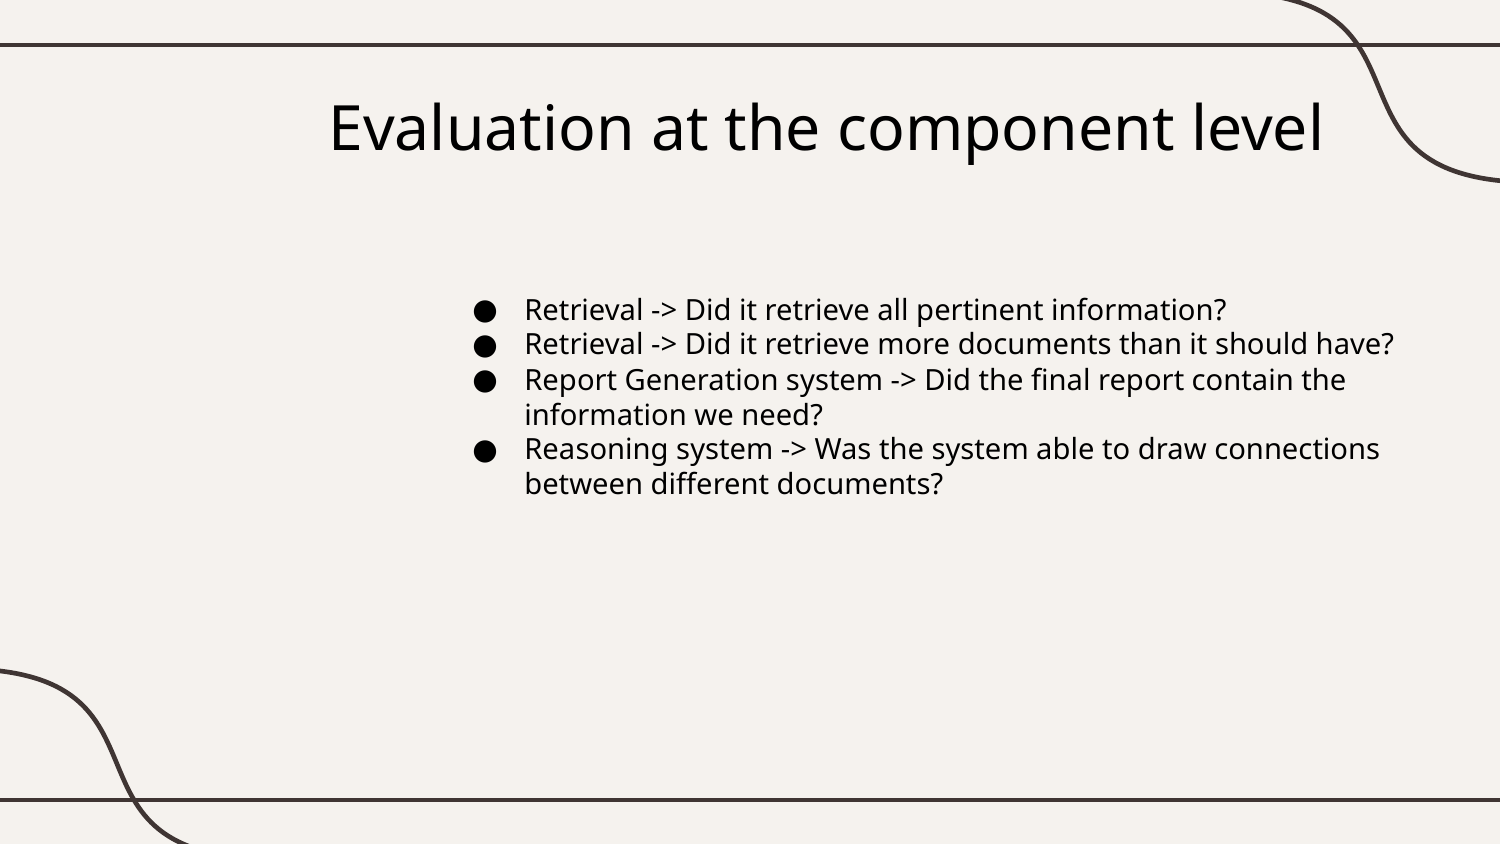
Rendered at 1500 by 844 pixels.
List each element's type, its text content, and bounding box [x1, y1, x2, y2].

subtitle Retrieval -> Did it retrieve all pertinent information? Retrieval -> Did it retrieve more documents than it should have? Report Generation system -> Did the final report contain the information we need? Reasoning system -> Was the system able to draw connections between different documents? [434, 275, 1477, 667]
title Evaluation at the component level [284, 72, 1370, 167]
